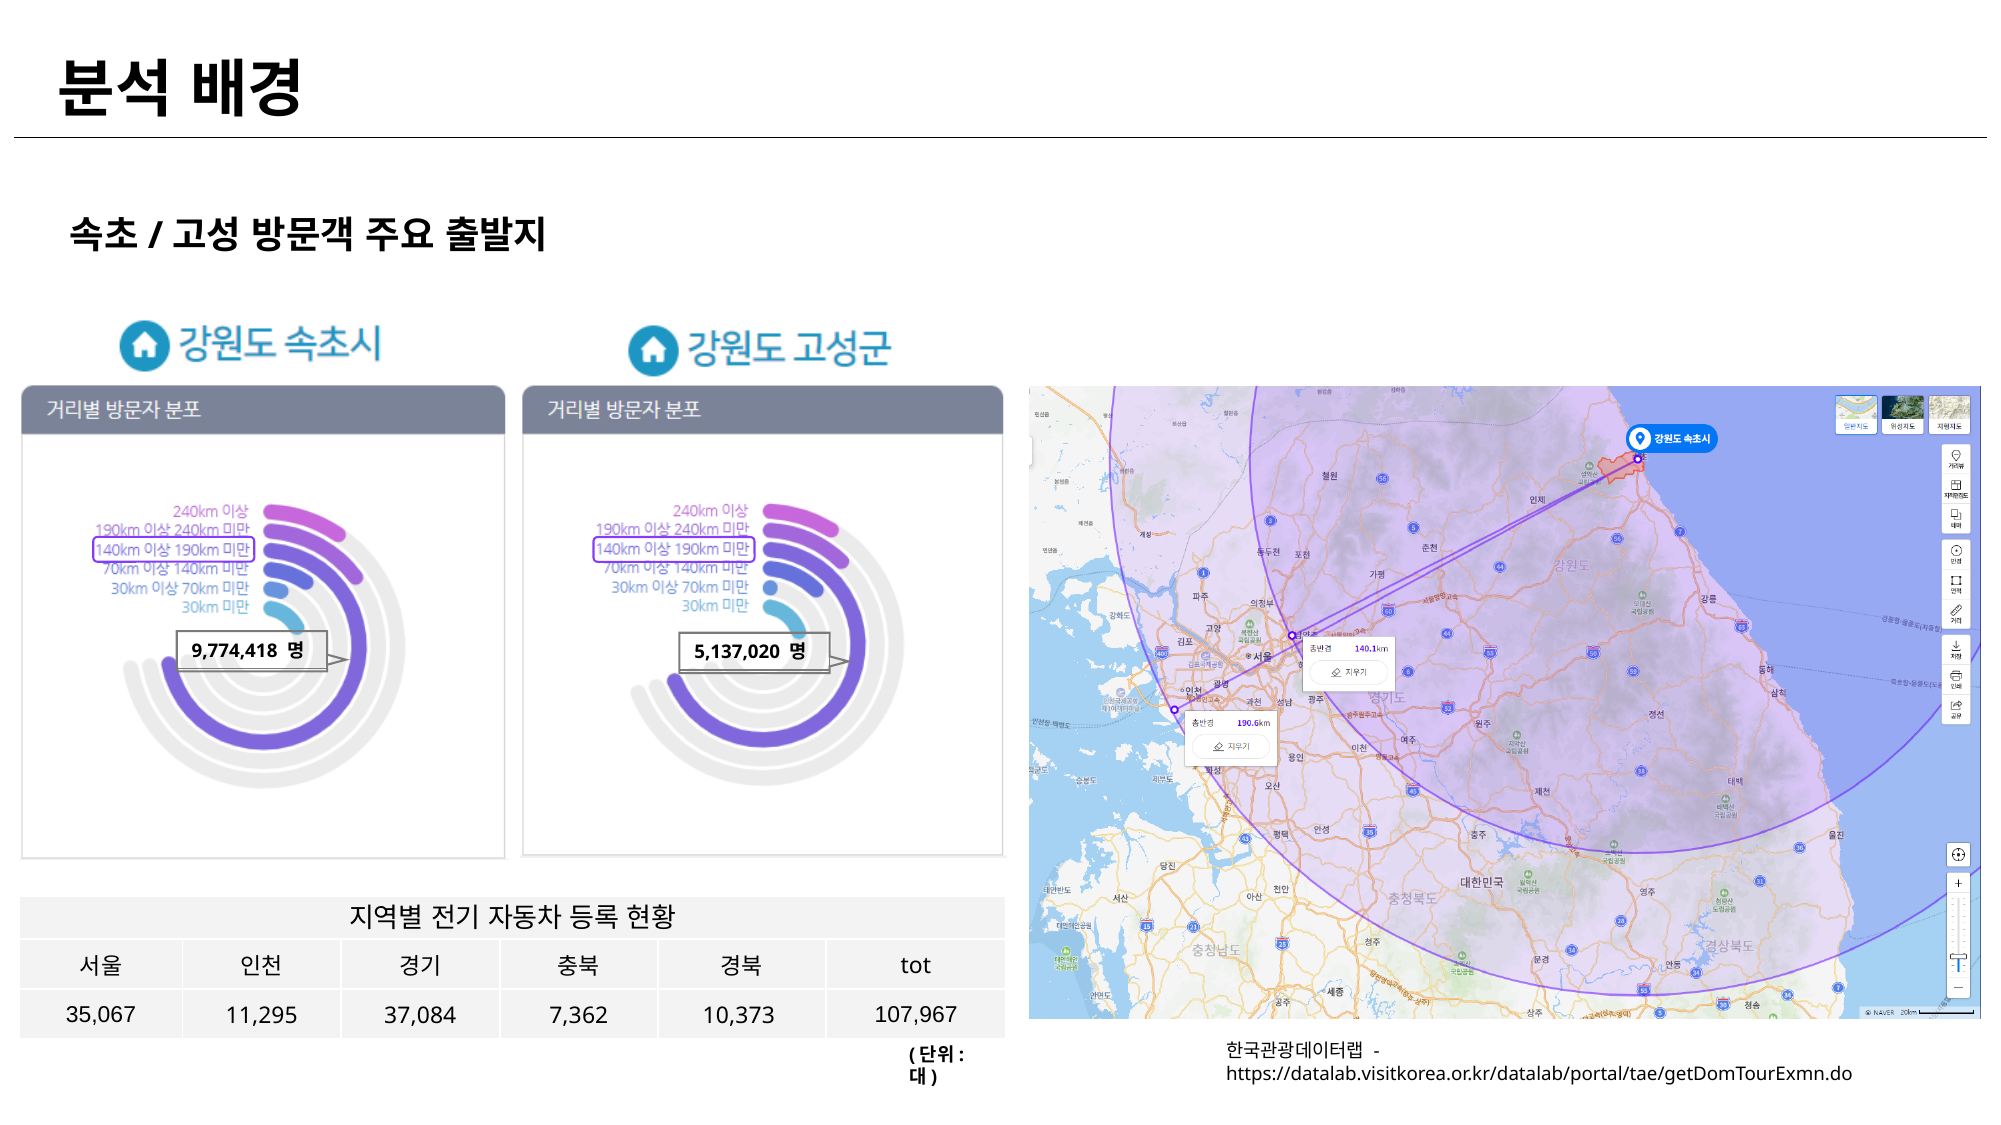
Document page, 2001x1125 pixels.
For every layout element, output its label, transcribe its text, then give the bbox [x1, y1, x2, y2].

table_cell 37,084 [342, 990, 499, 1038]
table_cell tot [827, 940, 1005, 988]
table_cell 10,373 [659, 990, 825, 1038]
table_cell 107,967 [827, 990, 1005, 1038]
table_cell 경북 [659, 940, 825, 988]
text_box 한국관광데이터랩 - https://datalab.visitkorea.or.kr/datalab/portal/tae/getDomTourExmn.do [1210, 1031, 2000, 1092]
table_header 지역별 전기 자동차 등록 현황 [20, 897, 1005, 938]
table_cell 7,362 [501, 990, 657, 1038]
table_cell 35,067 [20, 990, 182, 1038]
text_box 속초/고성 방문객 주요 출발지 [54, 196, 1074, 264]
text_box 분석 배경 [42, 41, 1725, 132]
table_cell 인천 [183, 940, 340, 988]
picture [1029, 386, 1981, 1020]
text_box (단위: 대) [894, 1035, 1007, 1096]
table_cell 충북 [501, 940, 657, 988]
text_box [19, 316, 1007, 860]
table_cell 경기 [342, 940, 499, 988]
table_cell 서울 [20, 940, 182, 988]
table_cell 11,295 [183, 990, 340, 1038]
